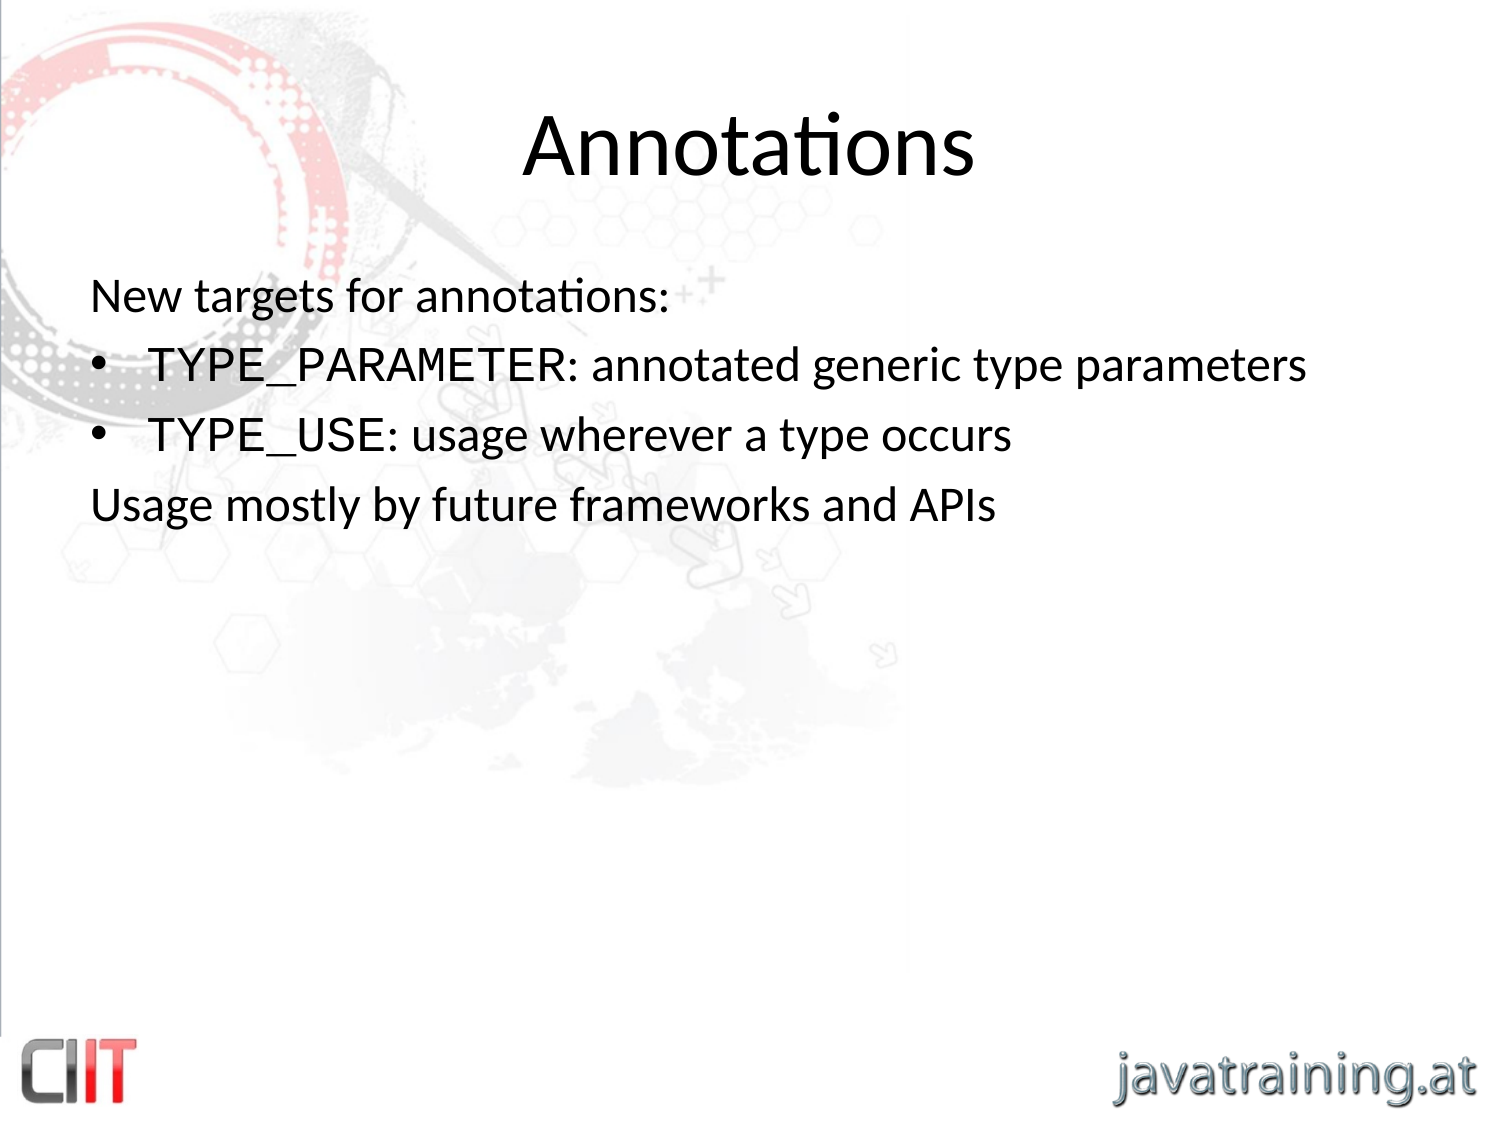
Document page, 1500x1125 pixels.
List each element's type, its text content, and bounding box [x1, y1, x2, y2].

picture [0, 0, 1500, 1125]
title Annotations [75, 45, 1425, 233]
list New targets for annotations: TYPE_PARAMETER: annotated generic type parameters TYPE_USE: usage wherever a type occurs Usage mostly by future frameworks and APIs [75, 254, 1425, 997]
